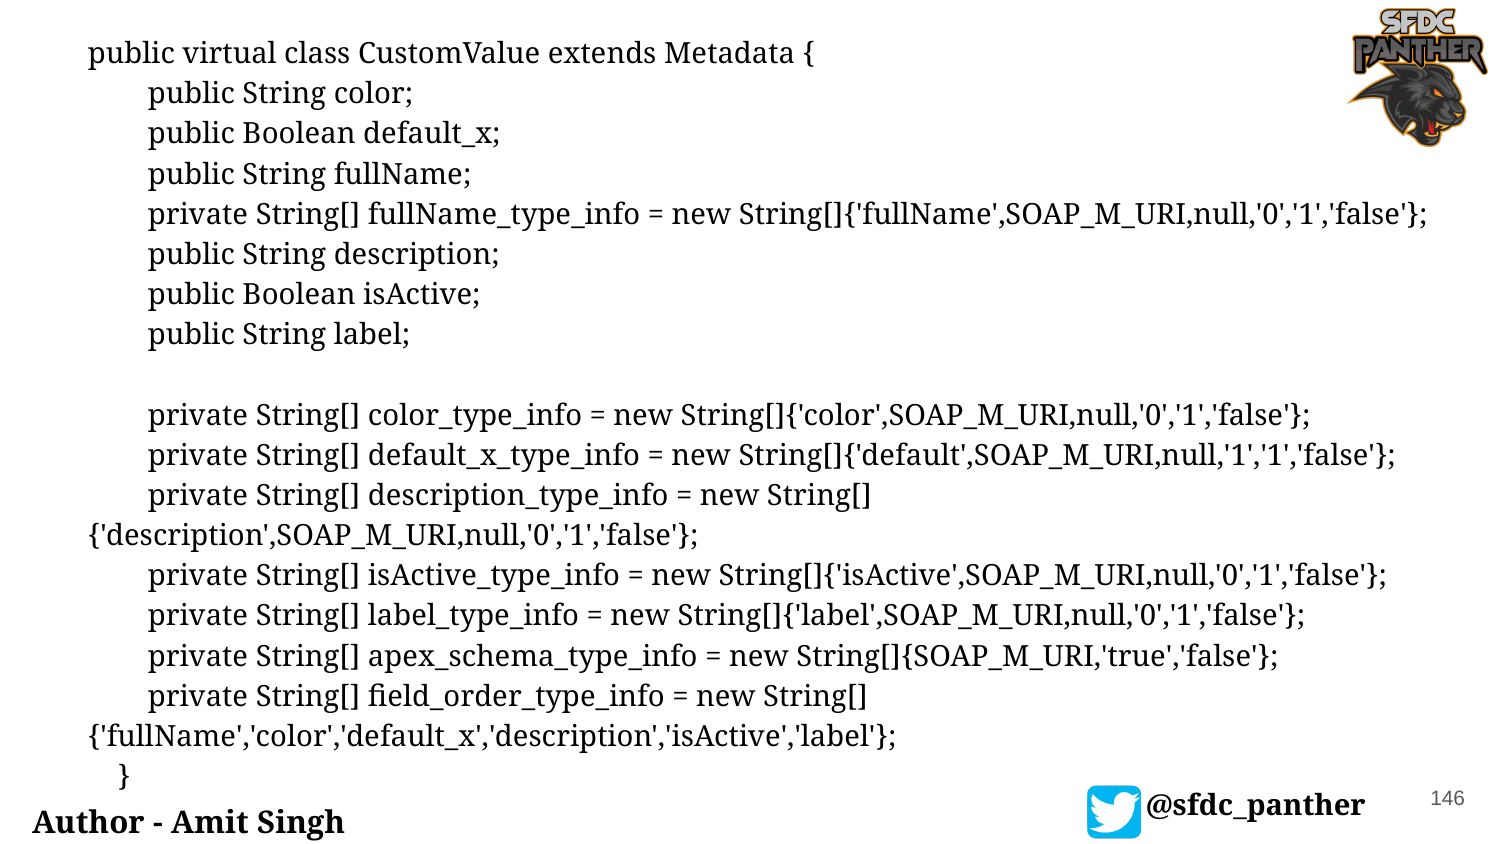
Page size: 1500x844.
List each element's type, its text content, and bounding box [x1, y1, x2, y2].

list public virtual class CustomValue extends Metadata { public String color; public Boolean default_x; public String fullName; private String[] fullName_type_info = new String[]{'fullName',SOAP_M_URI,null,'0','1','false'}; public String description; public Boolean isActive; public String label; private String[] color_type_info = new String[]{'color',SOAP_M_URI,null,'0','1','false'}; private String[] default_x_type_info = new String[]{'default',SOAP_M_URI,null,'1','1','false'}; private String[] description_type_info = new String[]{'description',SOAP_M_URI,null,'0','1','false'}; private String[] isActive_type_info = new String[]{'isActive',SOAP_M_URI,null,'0','1','false'}; private String[] label_type_info = new String[]{'label',SOAP_M_URI,null,'0','1','false'}; private String[] apex_schema_type_info = new String[]{SOAP_M_URI,'true','false'}; private String[] field_order_type_info = new String[]{'fullName','color','default_x','description','isActive','label'}; } [51, 14, 1449, 844]
slide_number 146 [1389, 764, 1480, 830]
picture [1347, 8, 1488, 147]
